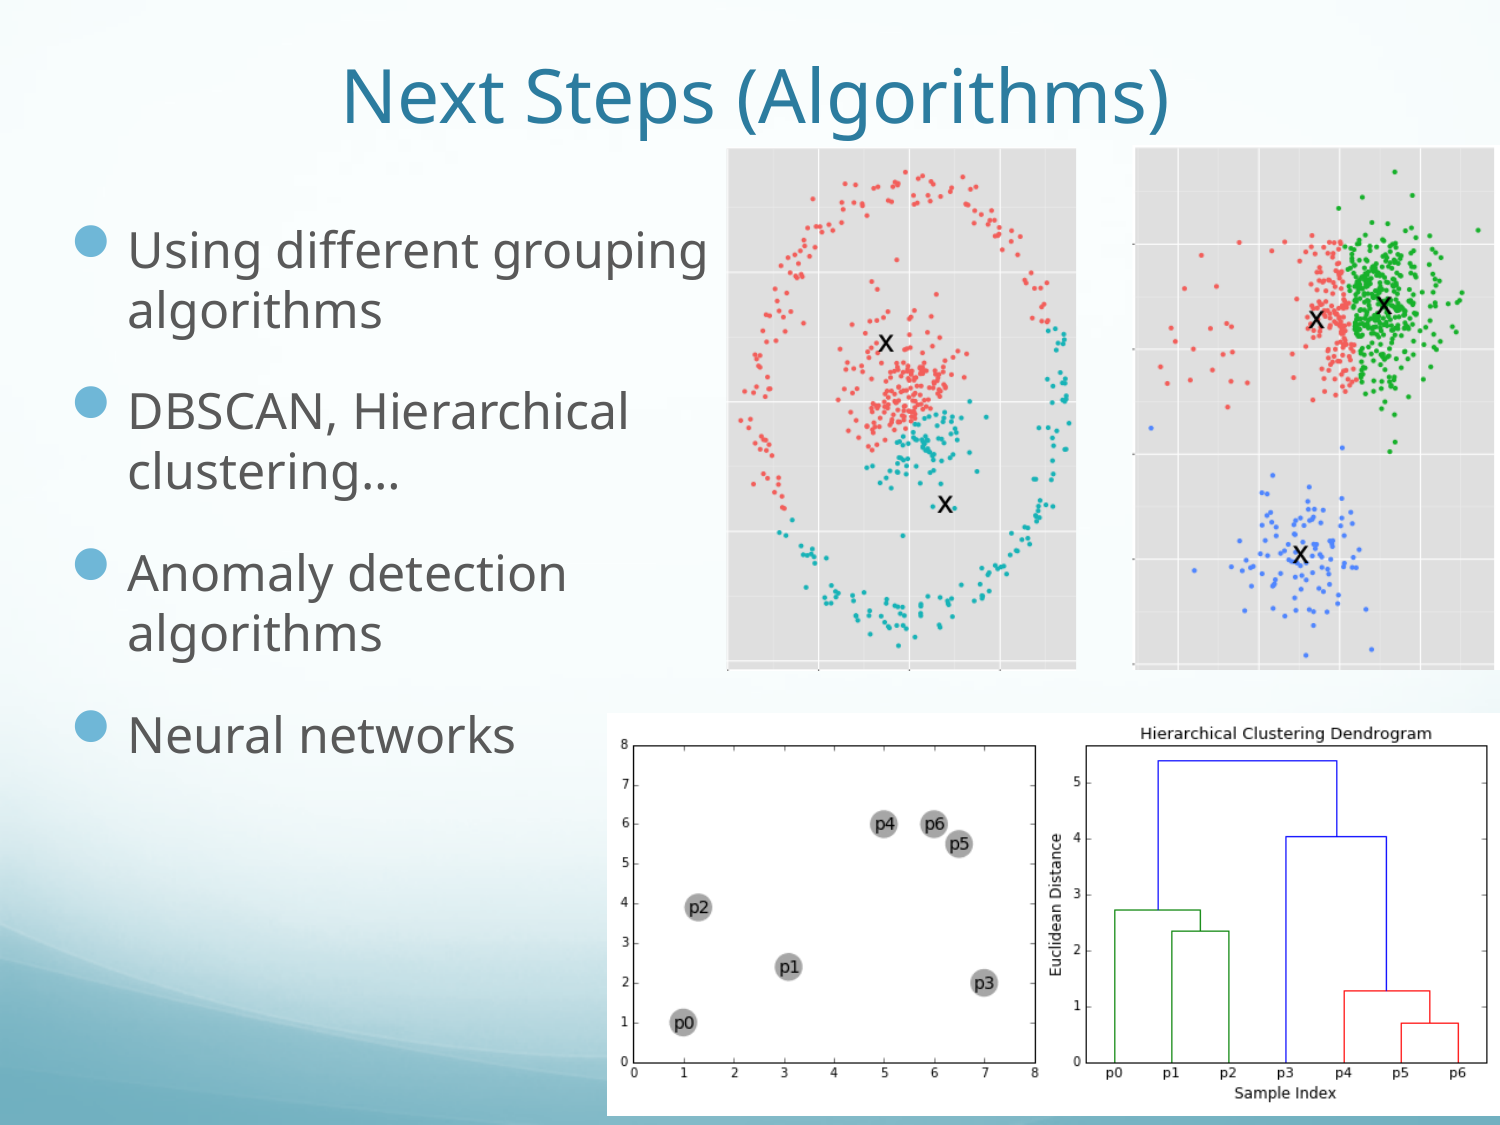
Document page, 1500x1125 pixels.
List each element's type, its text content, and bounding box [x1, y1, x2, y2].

list Using different grouping algorithms DBSCAN, Hierarchical clustering… Anomaly detection algorithms Neural networks [55, 210, 806, 1009]
picture [1131, 145, 1500, 670]
picture [726, 146, 1077, 671]
picture [607, 713, 1500, 1116]
title Next Steps (Algorithms) [96, 39, 1416, 146]
